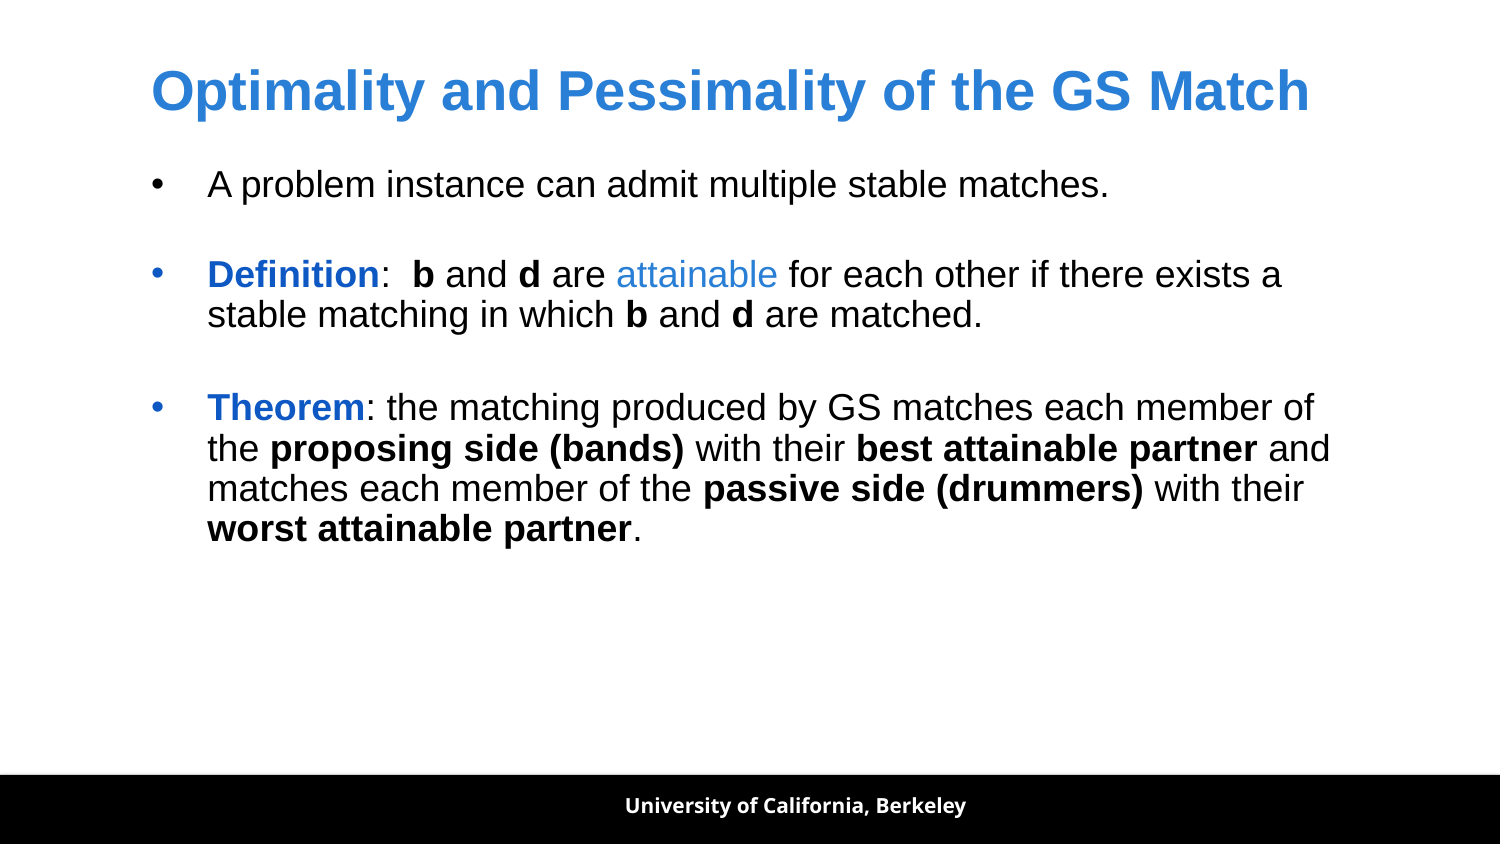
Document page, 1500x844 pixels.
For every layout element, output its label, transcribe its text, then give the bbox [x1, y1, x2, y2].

text_box Definition: b and d are attainable for each other if there exists a stable matching in which b and d are matched. [136, 247, 1364, 351]
text_box A problem instance can admit multiple stable matches. [136, 157, 1364, 234]
text_box Theorem: the matching produced by GS matches each member of the proposing side (bands) with their best attainable partner and matches each member of the passive side (drummers) with their worst attainable partner. [136, 380, 1364, 606]
footer University of California, Berkeley [320, 785, 1271, 838]
title Optimality and Pessimality of the GS Match [136, 17, 1334, 157]
